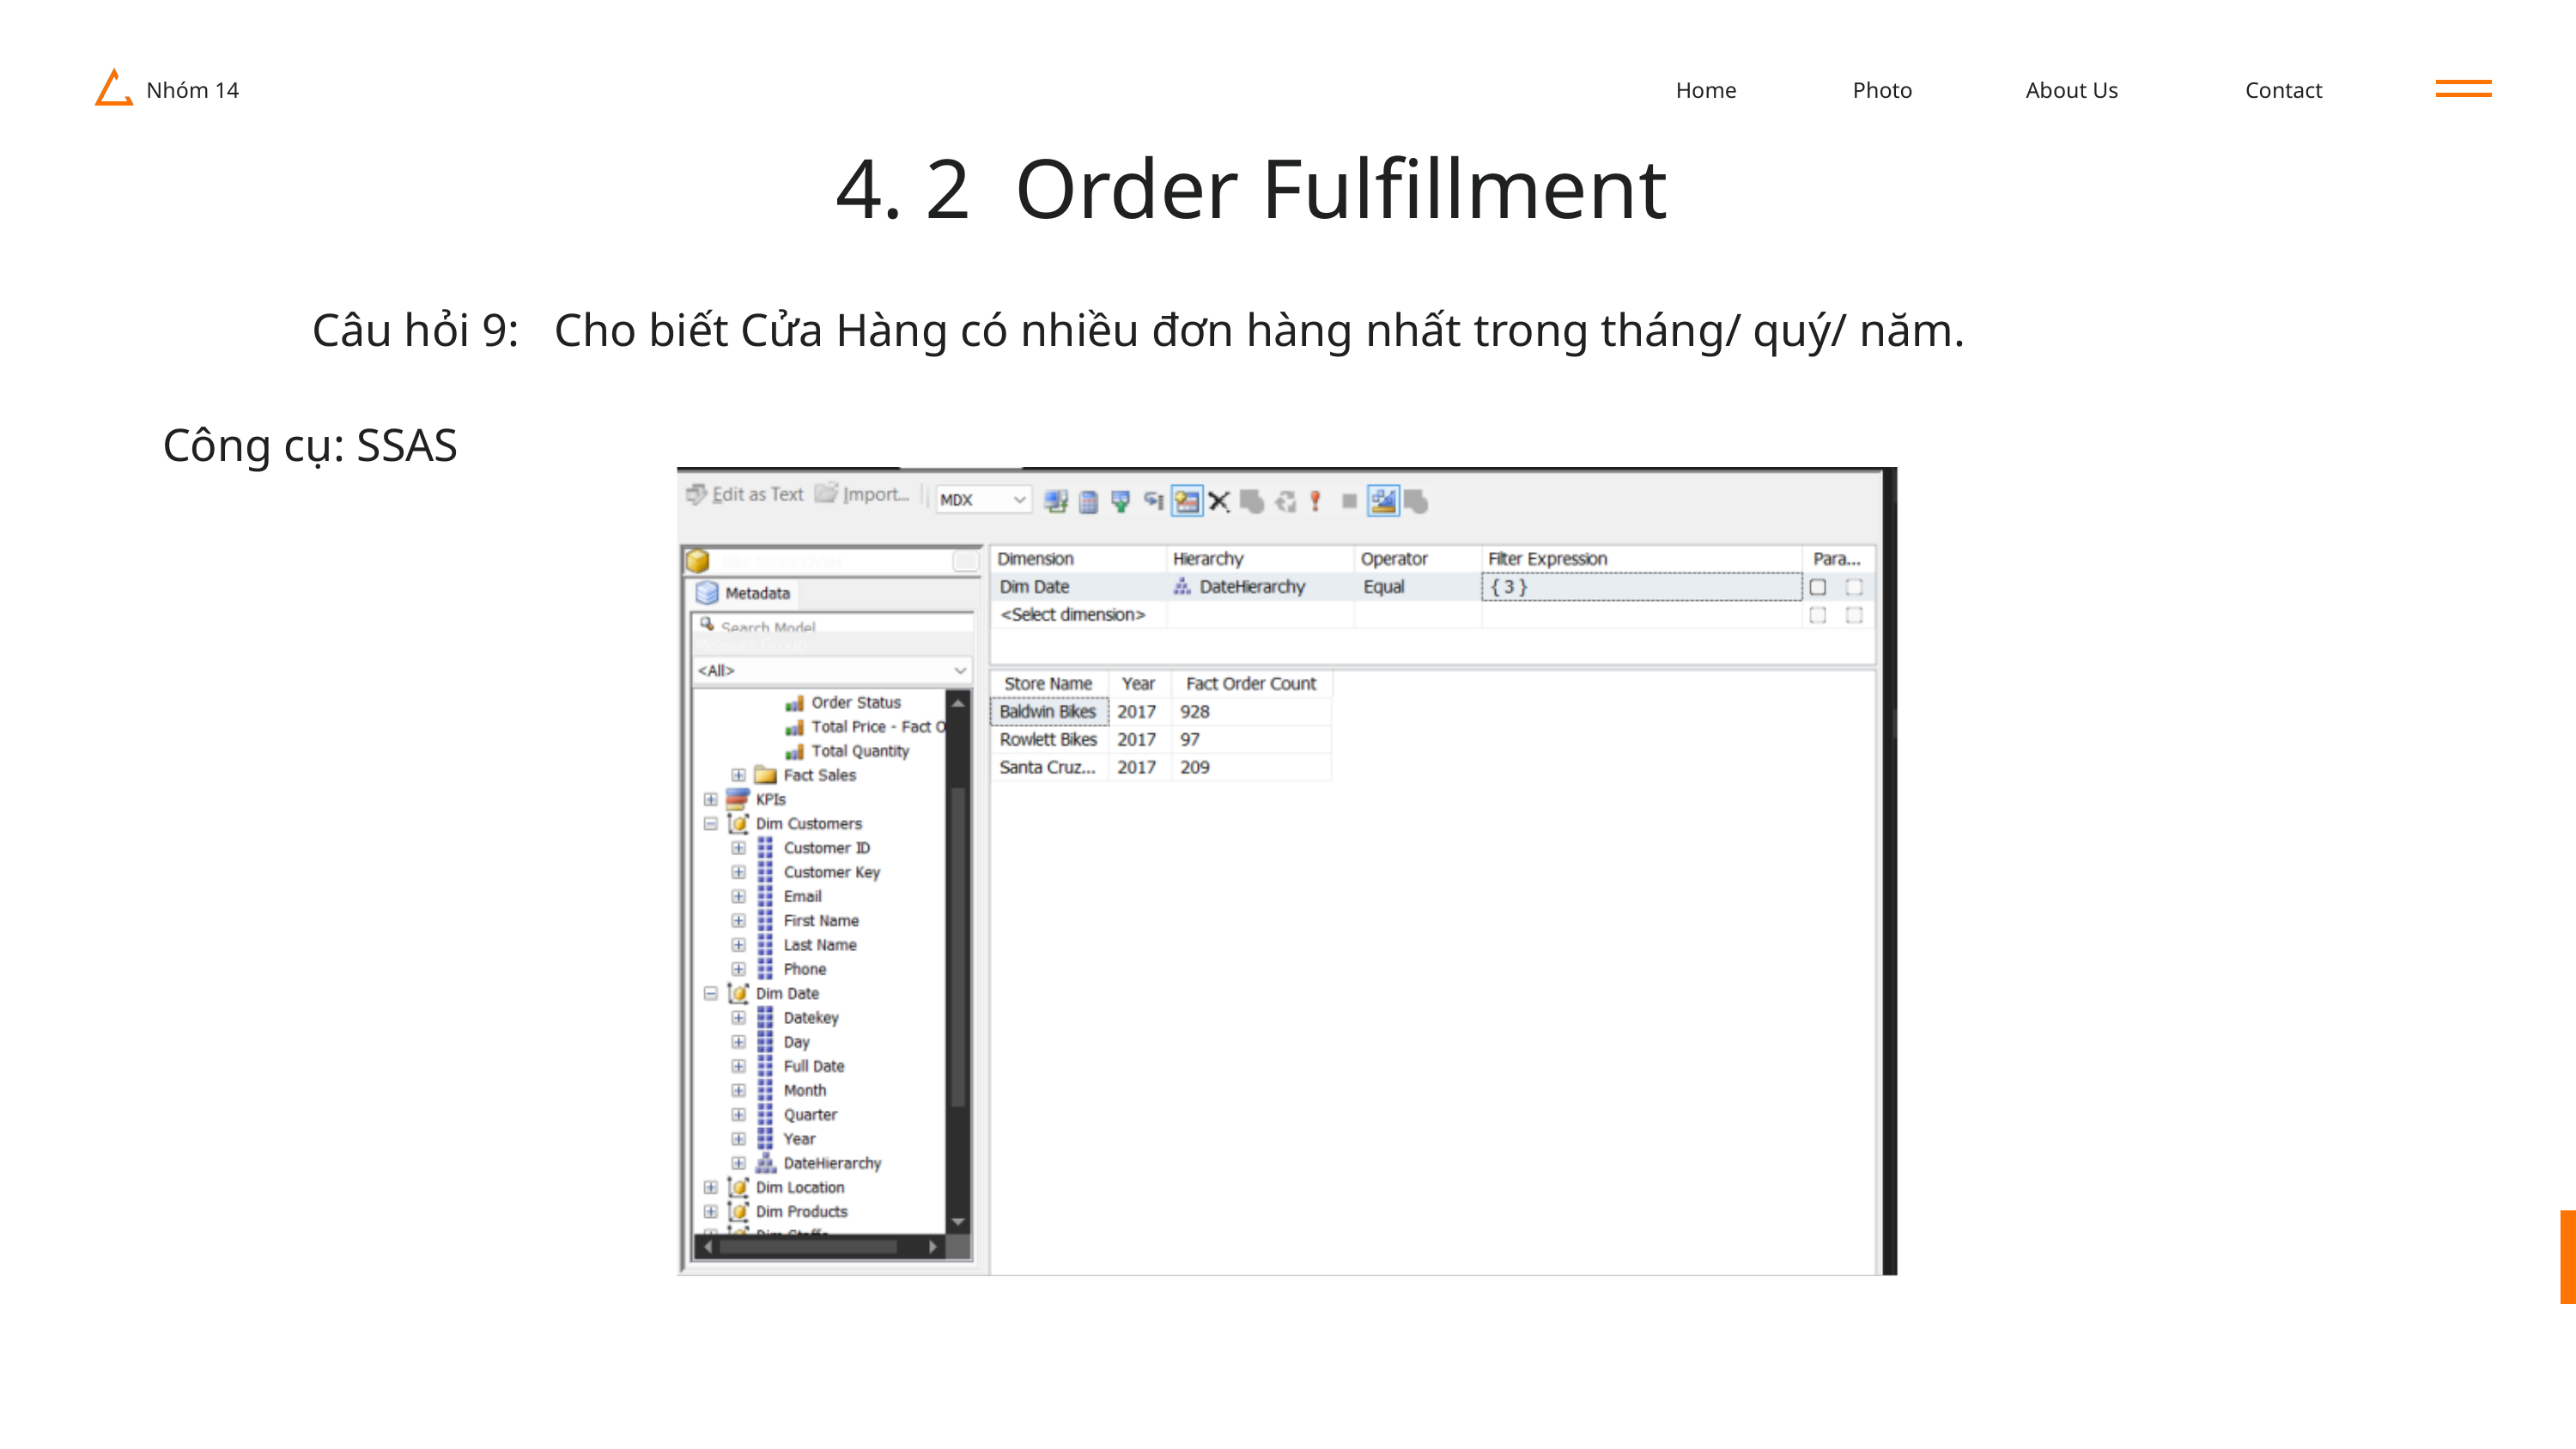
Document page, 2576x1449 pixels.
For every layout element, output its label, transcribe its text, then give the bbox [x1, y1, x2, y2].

text_box 4. 2 Order Fulfillment [835, 139, 2245, 235]
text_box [2560, 1210, 2576, 1304]
text_box Home [1675, 72, 1790, 103]
text_box About Us [2026, 72, 2176, 103]
text_box Công cụ: SSAS [162, 407, 569, 470]
text_box Nhóm 14 [146, 72, 365, 103]
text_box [2435, 79, 2493, 84]
text_box Contact [2245, 72, 2384, 103]
text_box [677, 919, 1899, 1277]
text_box Câu hỏi 9: Cho biết Cửa Hàng có nhiều đơn hàng nhất trong tháng/ quý/ năm. [312, 293, 2492, 919]
text_box [94, 68, 134, 106]
text_box Photo [1852, 72, 1957, 103]
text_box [2435, 92, 2493, 97]
